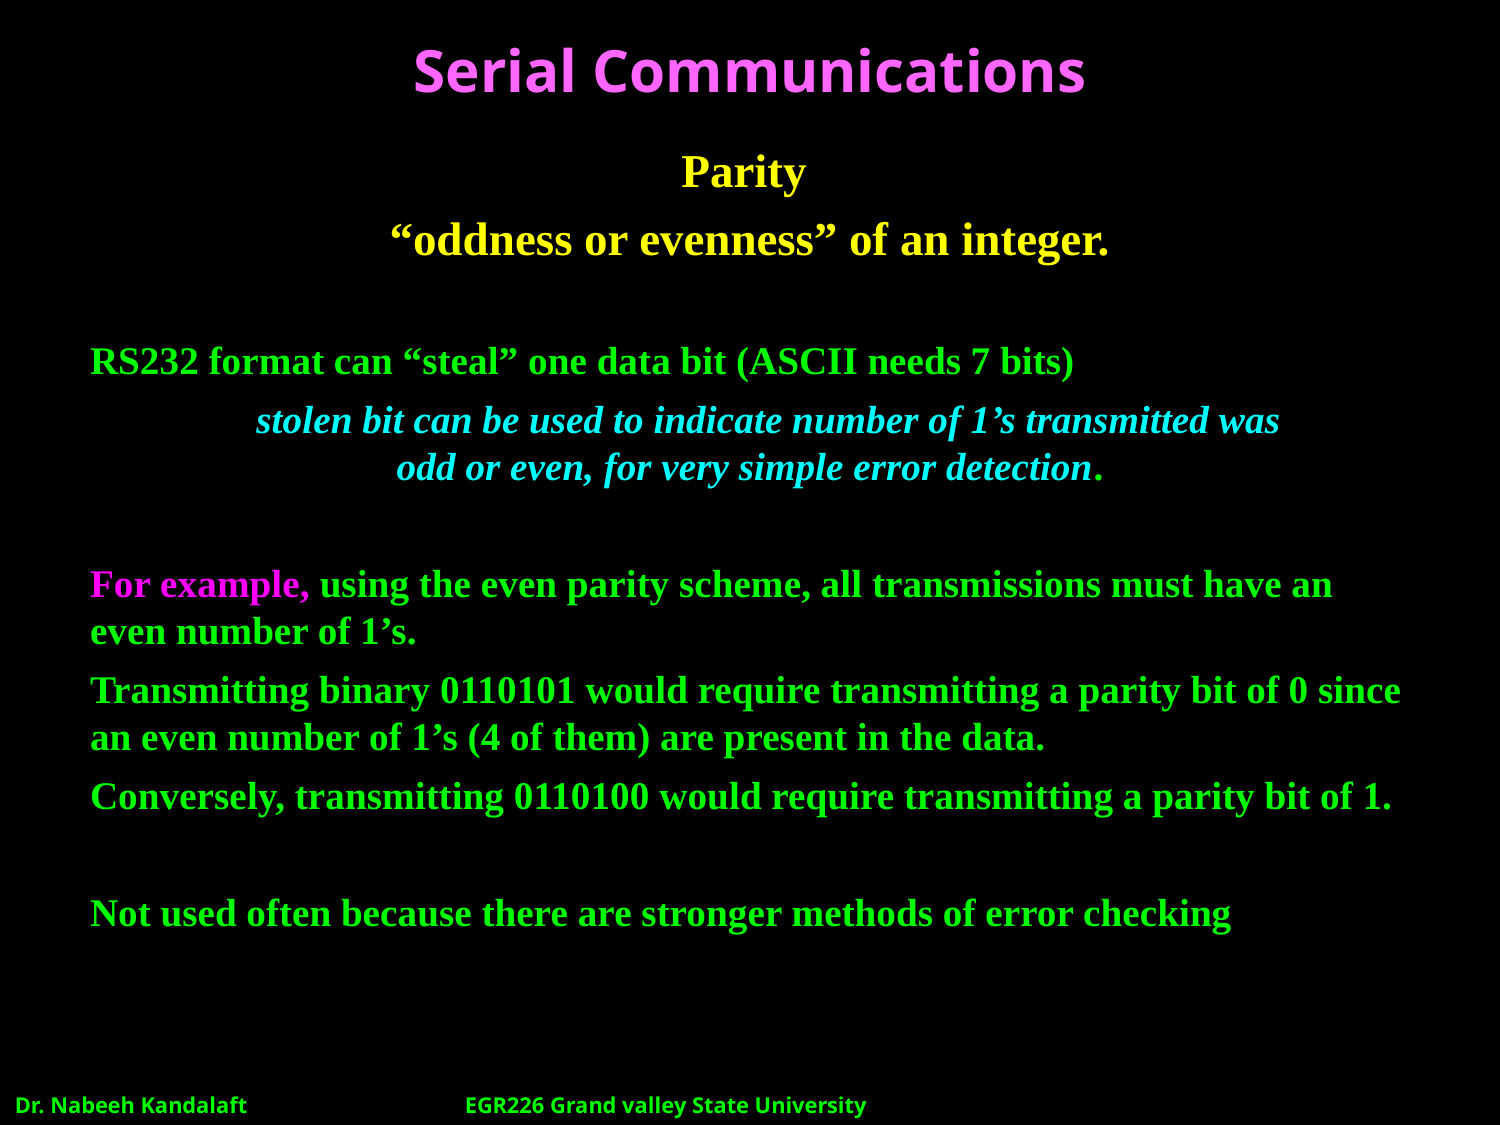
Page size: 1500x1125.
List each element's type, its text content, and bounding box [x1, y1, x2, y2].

text_box Dr. Nabeeh Kandalaft EGR226 Grand valley State University [0, 1084, 1500, 1125]
list Parity “oddness or evenness” of an integer. RS232 format can “steal” one data bit (ASCII needs 7 bits) stolen bit can be used to indicate number of 1’s transmitted was odd or even, for very simple error detection. For example, using the even parity scheme, all transmissions must have an even number of 1’s. Transmitting binary 0110101 would require transmitting a parity bit of 0 since an even number of 1’s (4 of them) are present in the data. Conversely, transmitting 0110100 would require transmitting a parity bit of 1. Not used often because there are stronger methods of error checking [75, 132, 1425, 988]
title Serial Communications [75, 12, 1425, 125]
